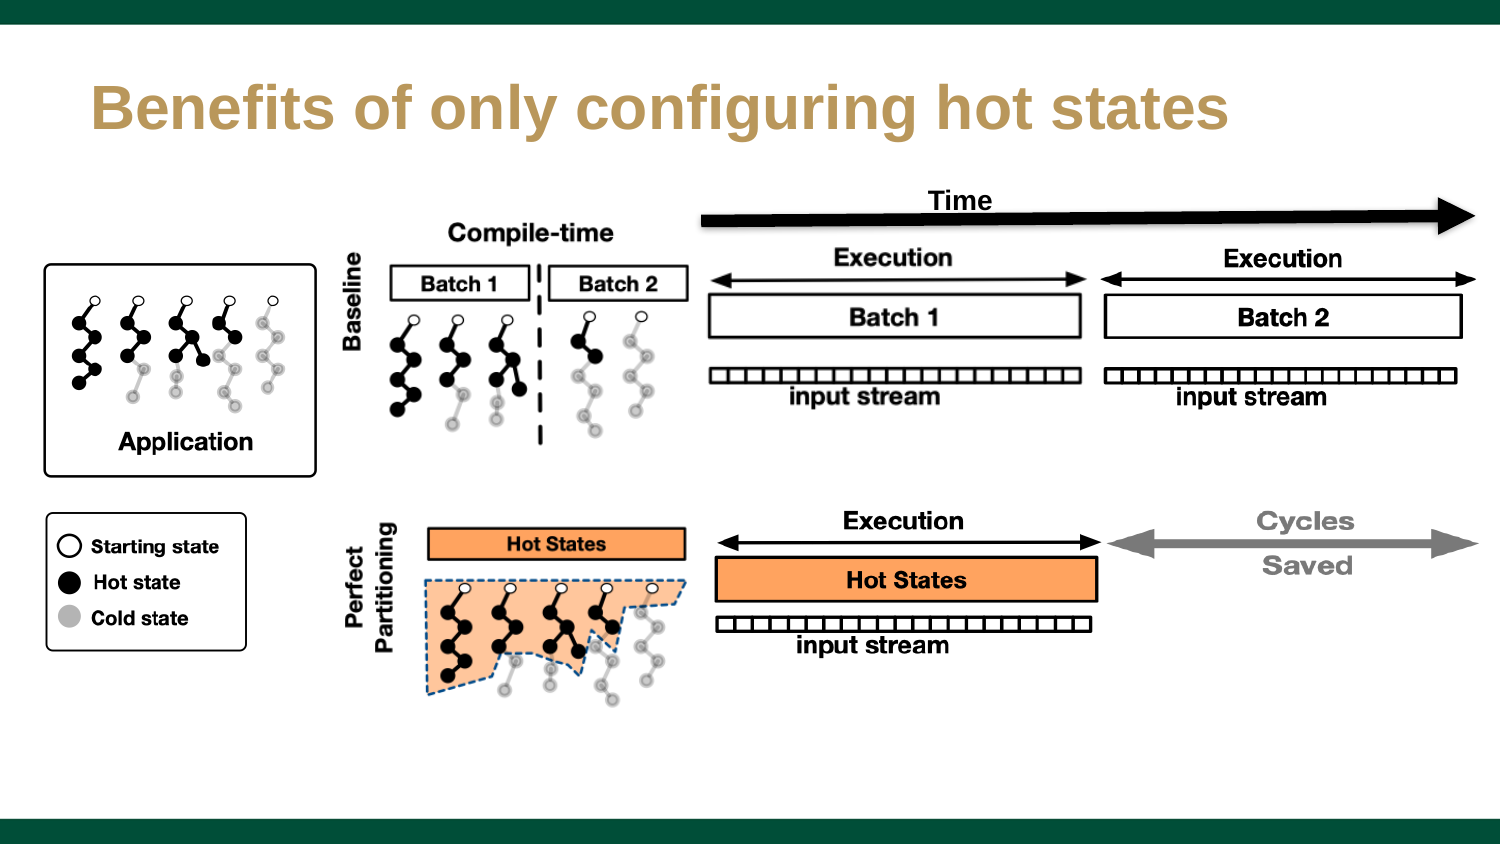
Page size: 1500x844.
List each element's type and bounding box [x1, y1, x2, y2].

text_box [701, 174, 1476, 225]
title [75, 33, 1425, 175]
picture [0, 0, 1500, 844]
